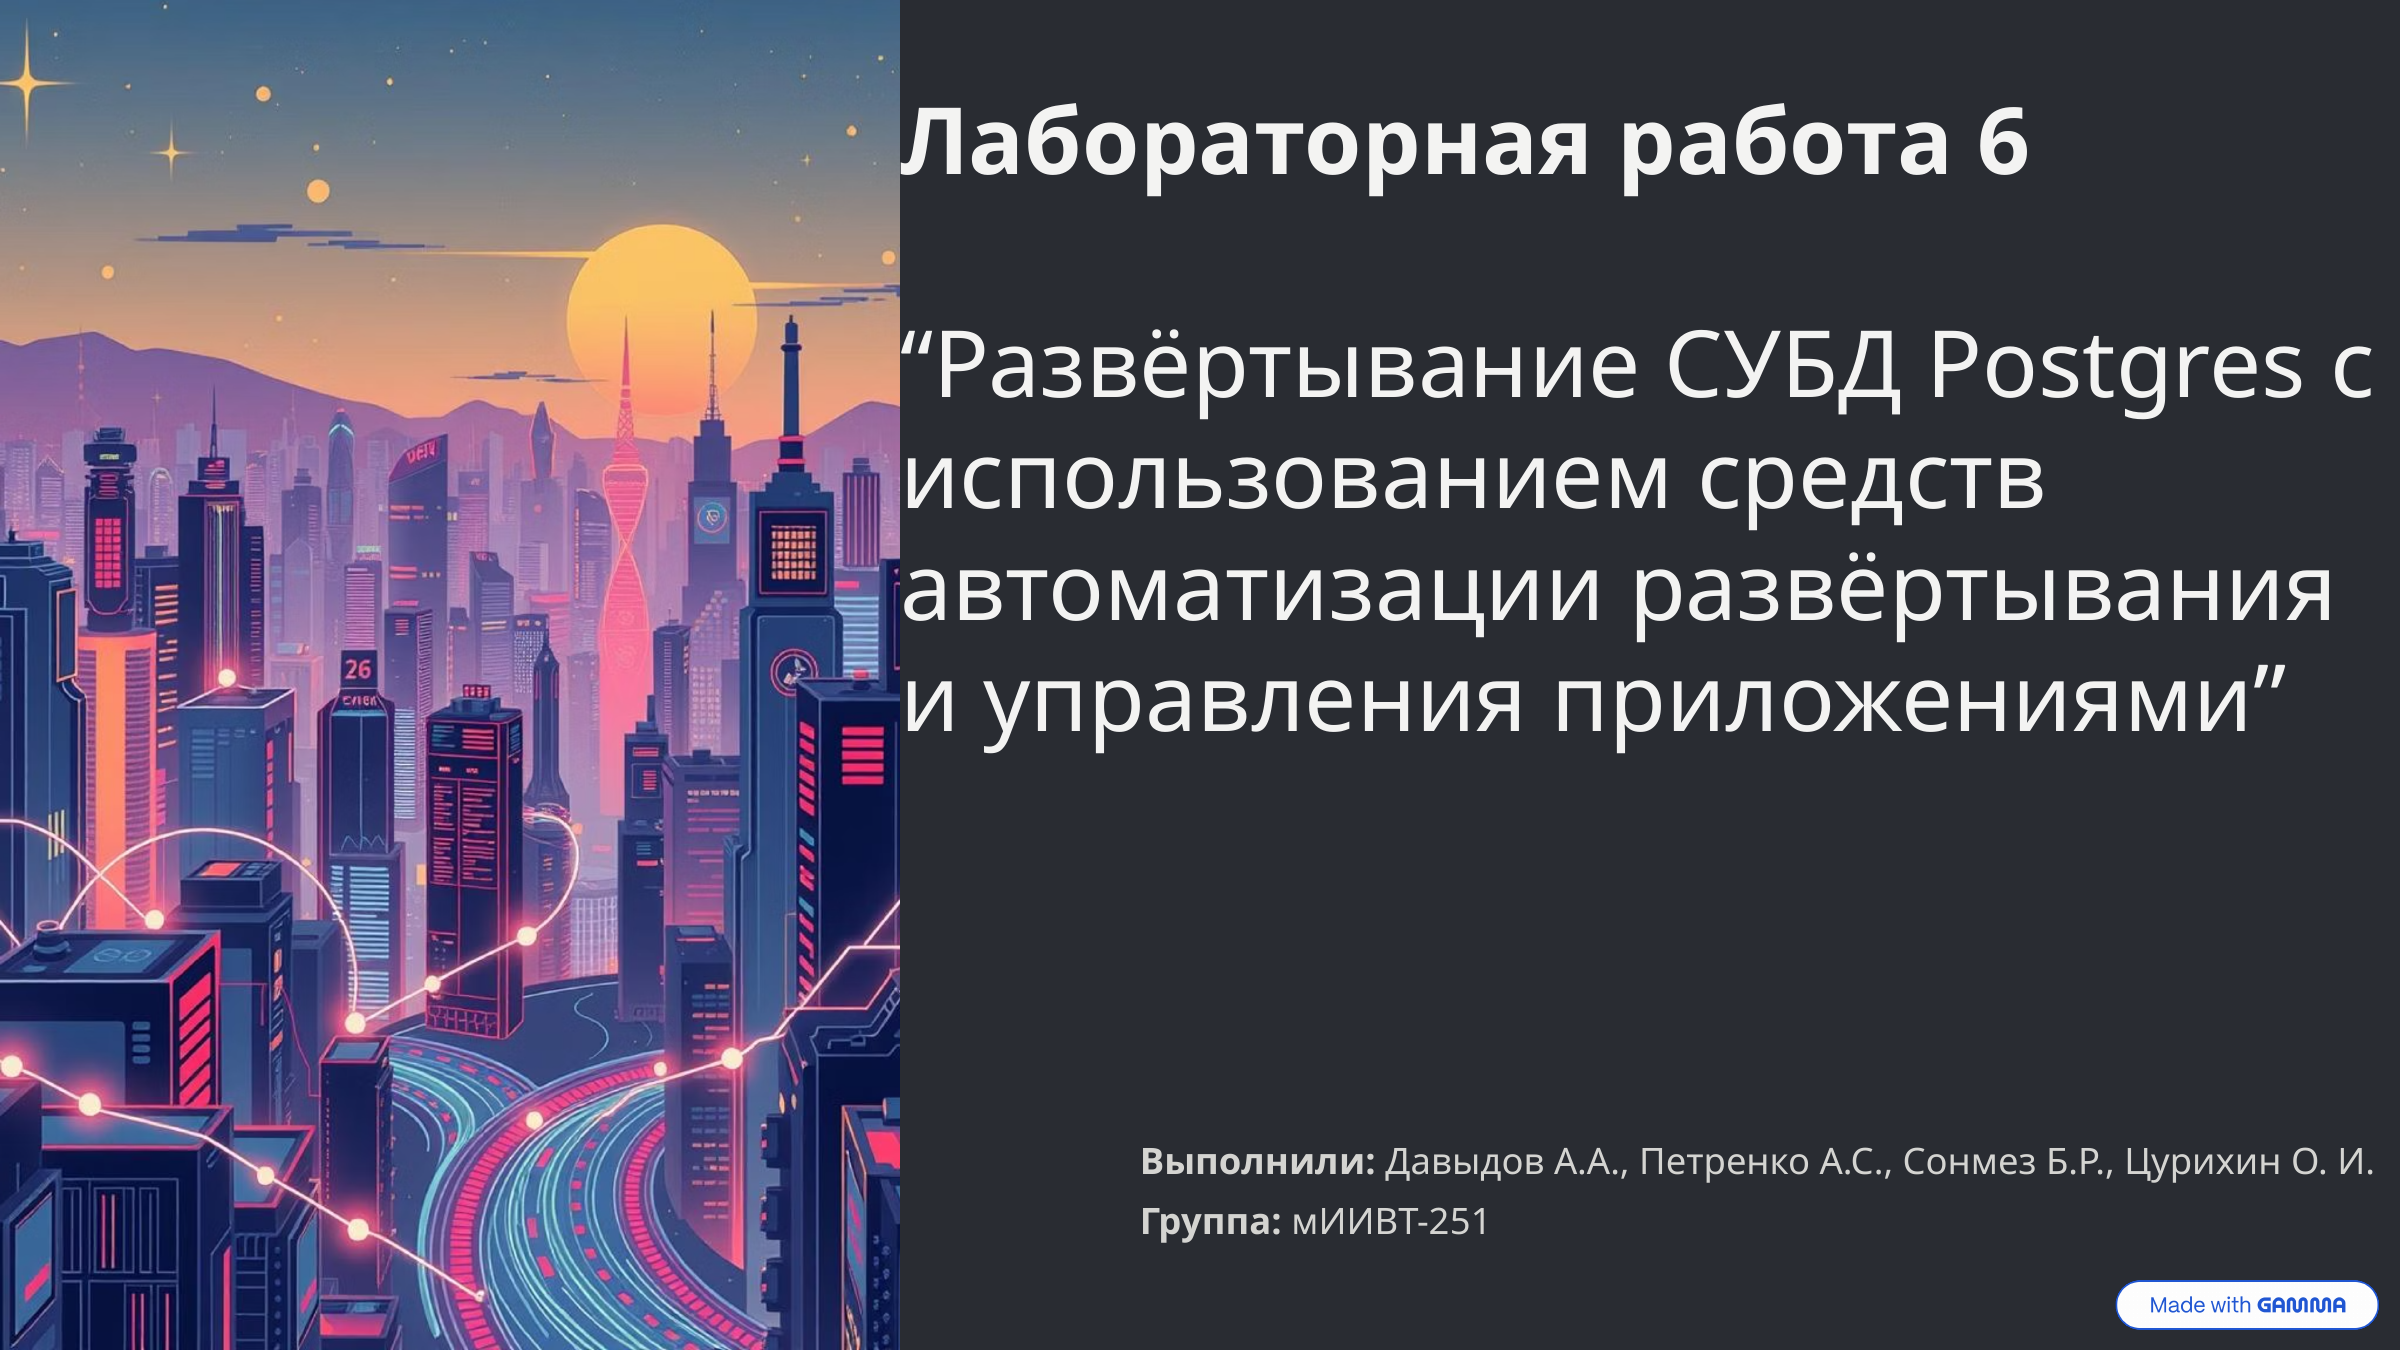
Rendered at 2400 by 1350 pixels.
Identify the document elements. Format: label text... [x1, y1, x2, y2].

text_box Группа: мИИВТ-251 [1139, 1182, 2380, 1242]
picture [0, 0, 900, 1350]
text_box Выполнили: Давыдов А.А., Петренко А.С., Сонмез Б.Р., Цурихин О. И. [1139, 1122, 2380, 1182]
picture [2106, 1271, 2389, 1339]
text_box Лабораторная работа 6 “Развёртывание СУБД Postgres с использованием средств автоматизации развёртывания и управления приложениями” [900, 82, 2400, 989]
